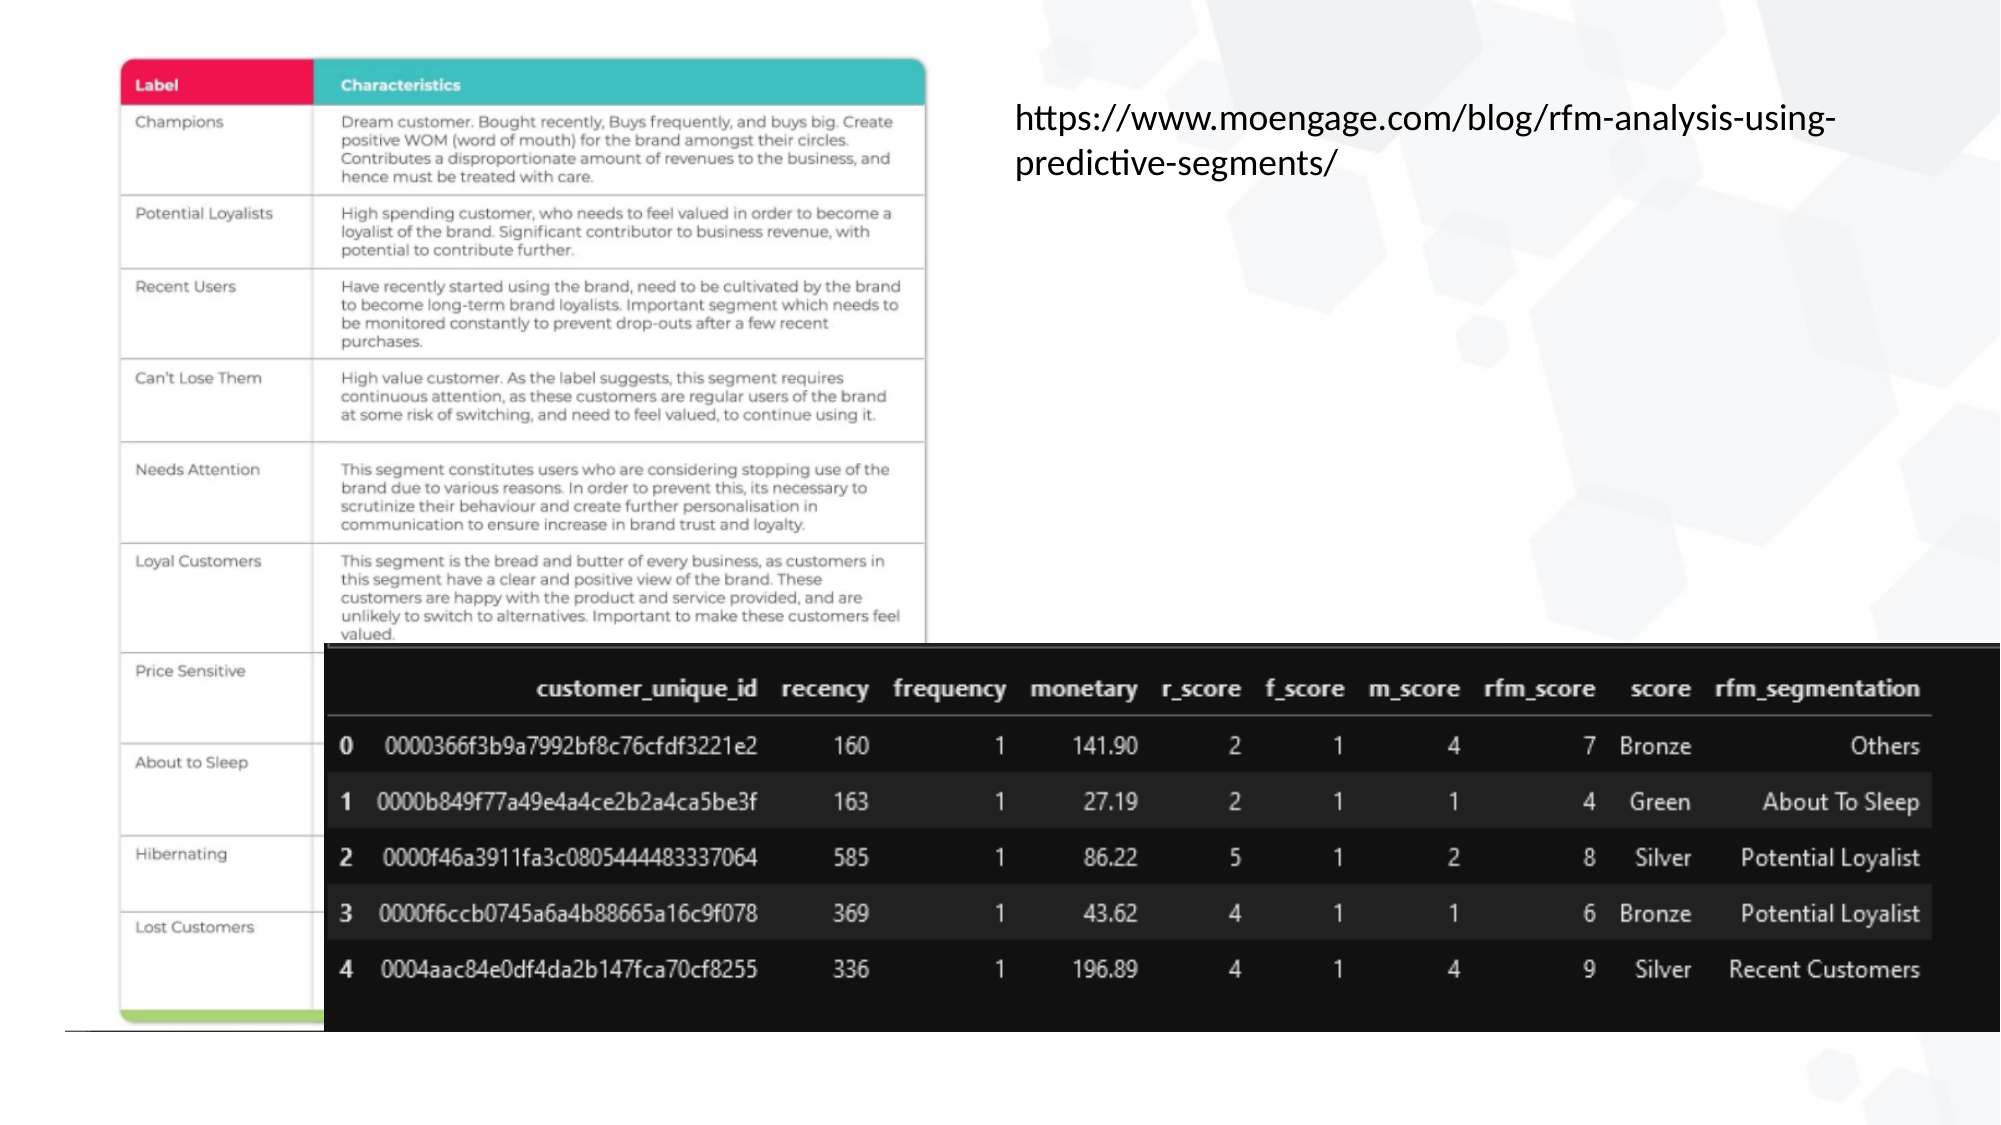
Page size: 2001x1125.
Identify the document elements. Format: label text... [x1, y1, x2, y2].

text_box https://www.moengage.com/blog/rfm-analysis-using-predictive-segments/ [999, 85, 2000, 191]
picture [0, 0, 2001, 1125]
